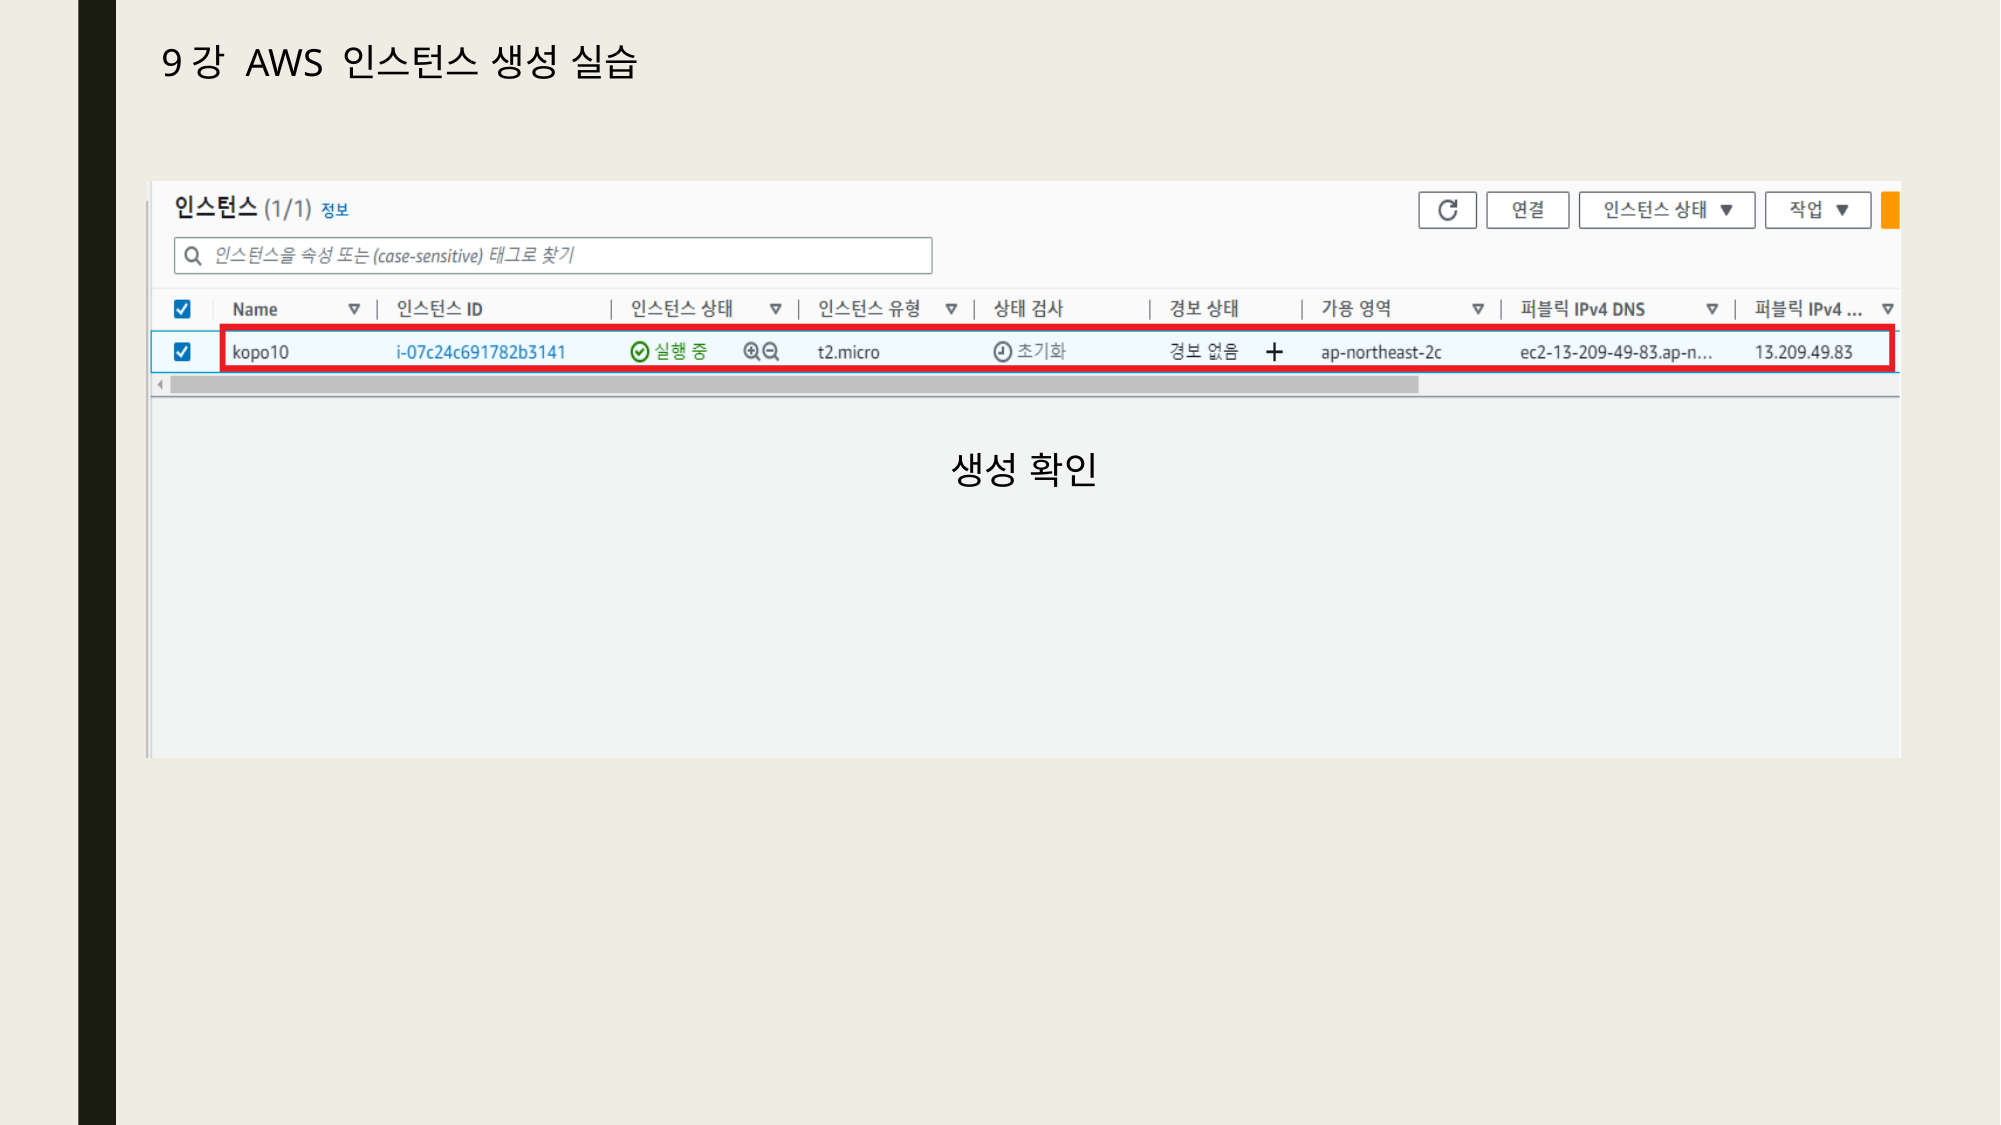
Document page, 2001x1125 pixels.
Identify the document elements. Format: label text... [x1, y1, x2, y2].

text_box 9강 AWS 인스턴스 생성 실습 [146, 32, 1559, 92]
picture [146, 181, 1901, 758]
